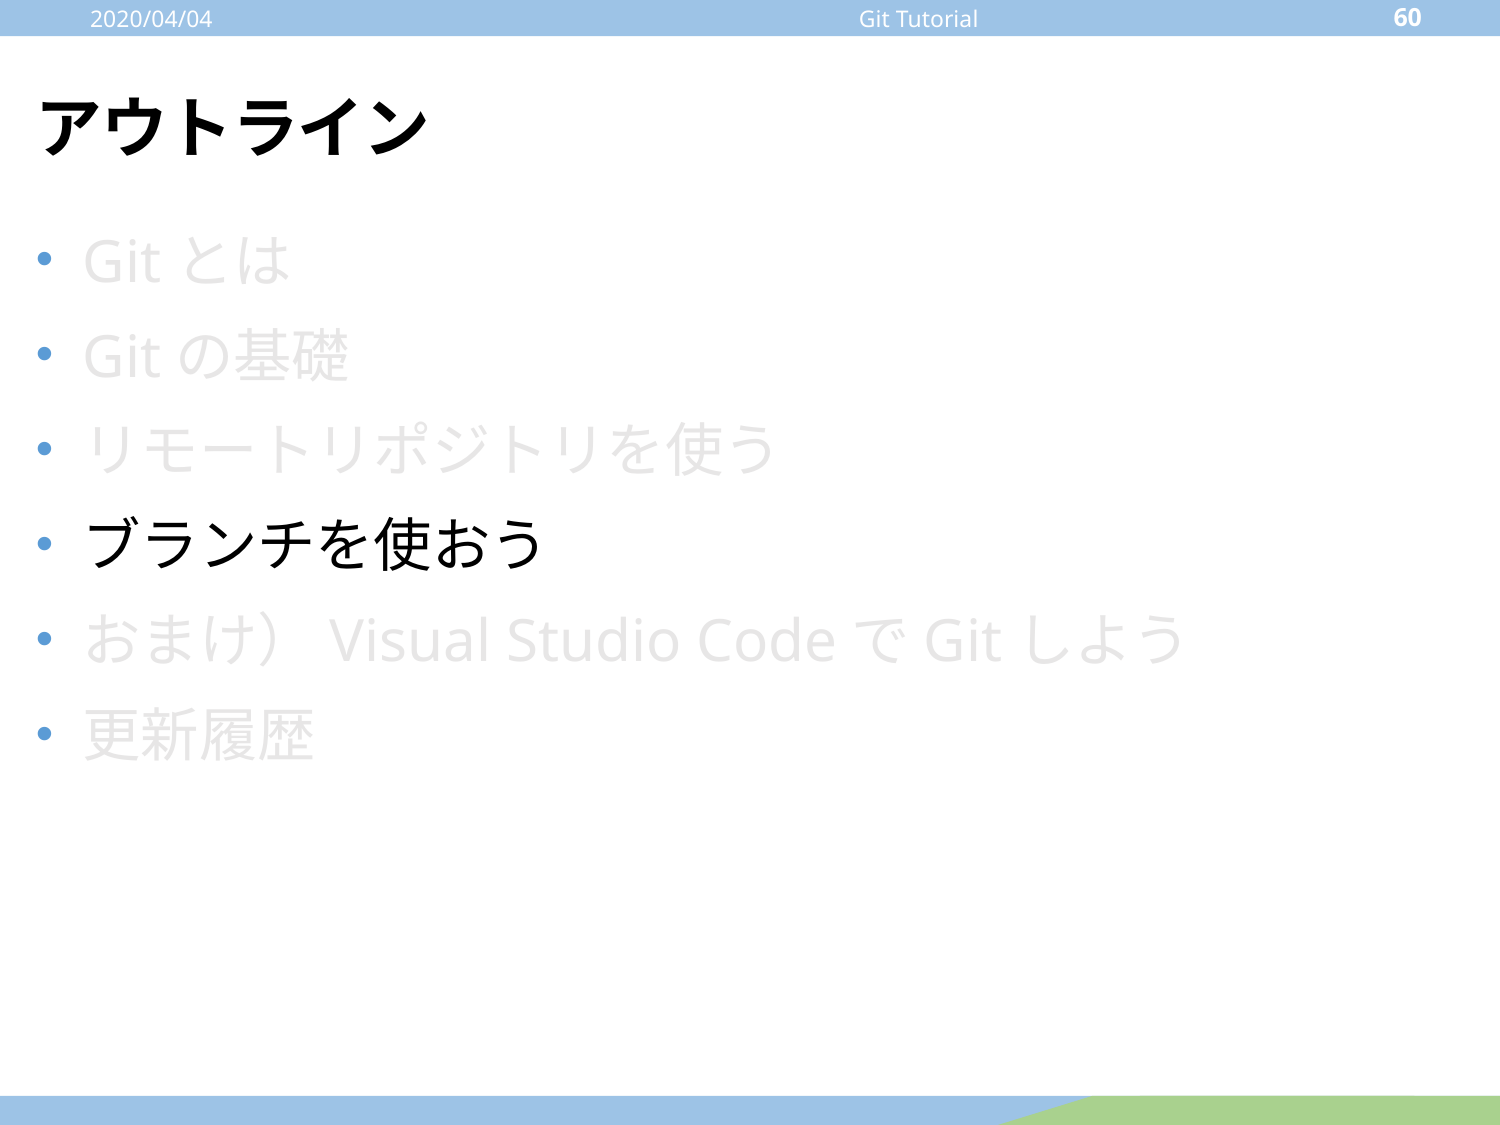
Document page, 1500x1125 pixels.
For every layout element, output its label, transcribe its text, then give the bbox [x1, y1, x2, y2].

title アウトライン [20, 68, 1483, 184]
list Gitとは Gitの基礎 リモートリポジトリを使う ブランチを使おう おまけ）Visual Studio CodeでGitしよう 更新履歴 [20, 216, 1483, 1063]
slide_number 60 [1320, 0, 1496, 36]
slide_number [75, 0, 471, 36]
footer Git Tutorial [517, 0, 1321, 37]
